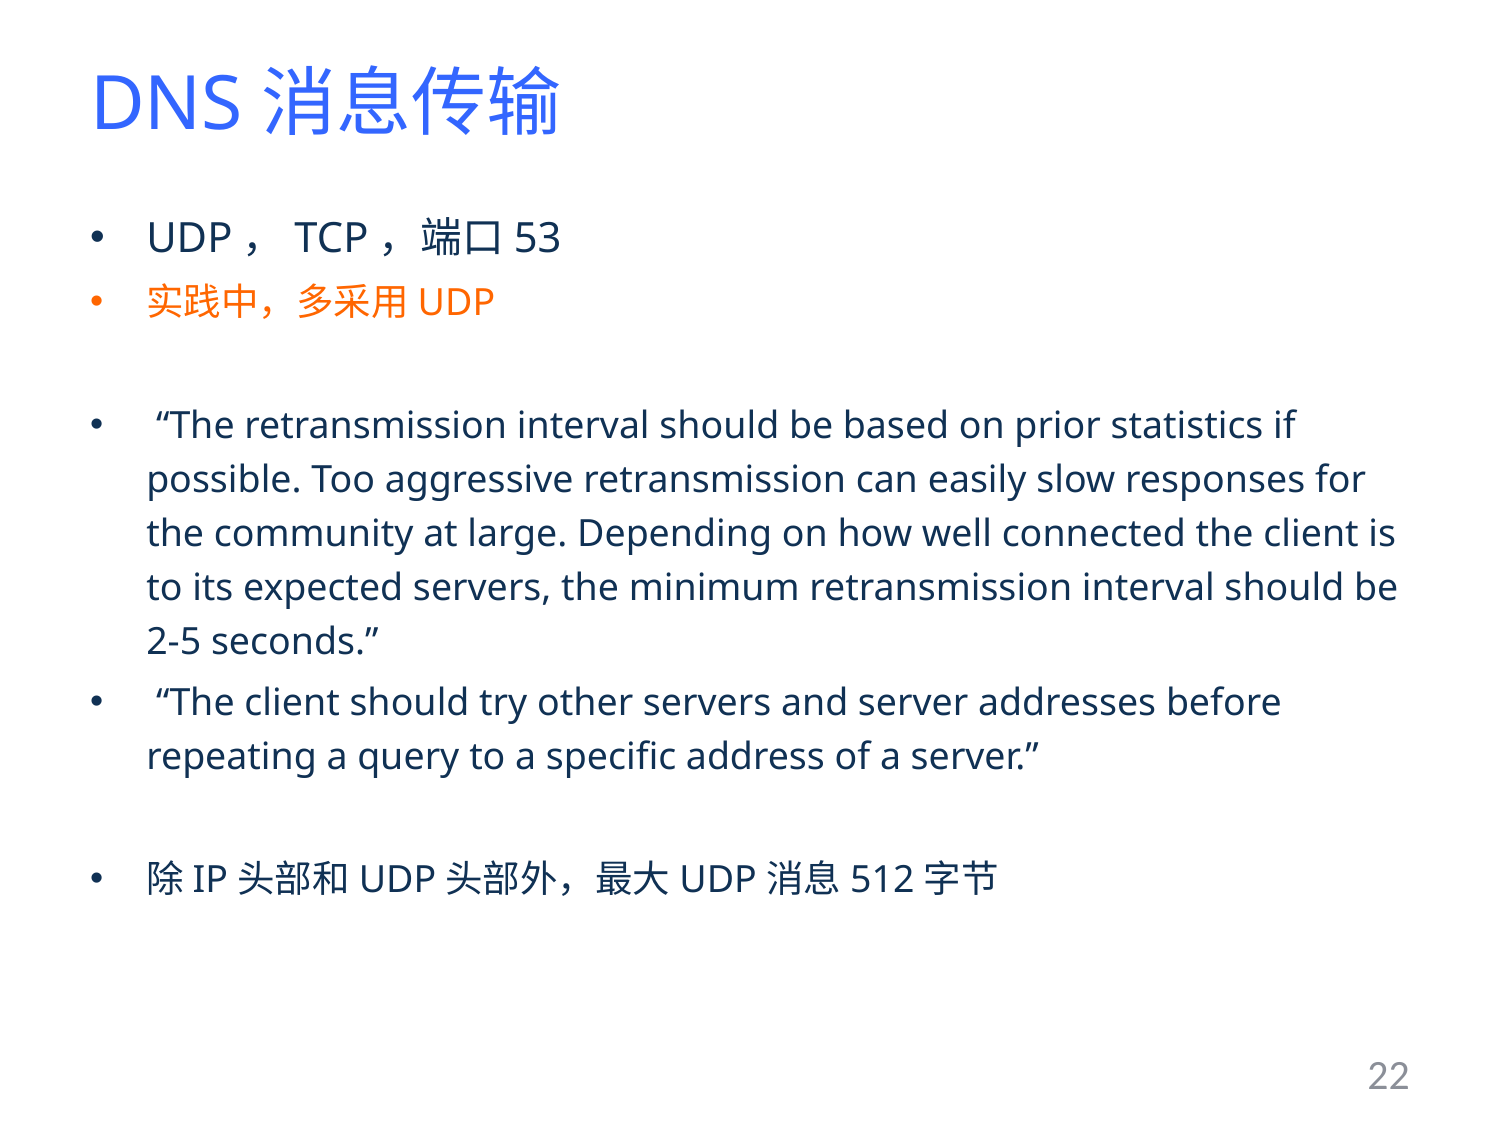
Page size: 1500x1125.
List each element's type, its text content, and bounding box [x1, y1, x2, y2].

title DNS消息传输 [75, 6, 1425, 193]
list UDP，TCP，端口53 实践中，多采用UDP “The retransmission interval should be based on prior statistics if possible. Too aggressive retransmission can easily slow responses for the community at large. Depending on how well connected the client is to its expected servers, the minimum retransmission interval should be 2-5 seconds.” “The client should try other servers and server addresses before repeating a query to a specific address of a server.” 除IP头部和UDP头部外，最大UDP消息512字节 [75, 193, 1425, 1080]
slide_number 22 [1074, 1042, 1425, 1103]
